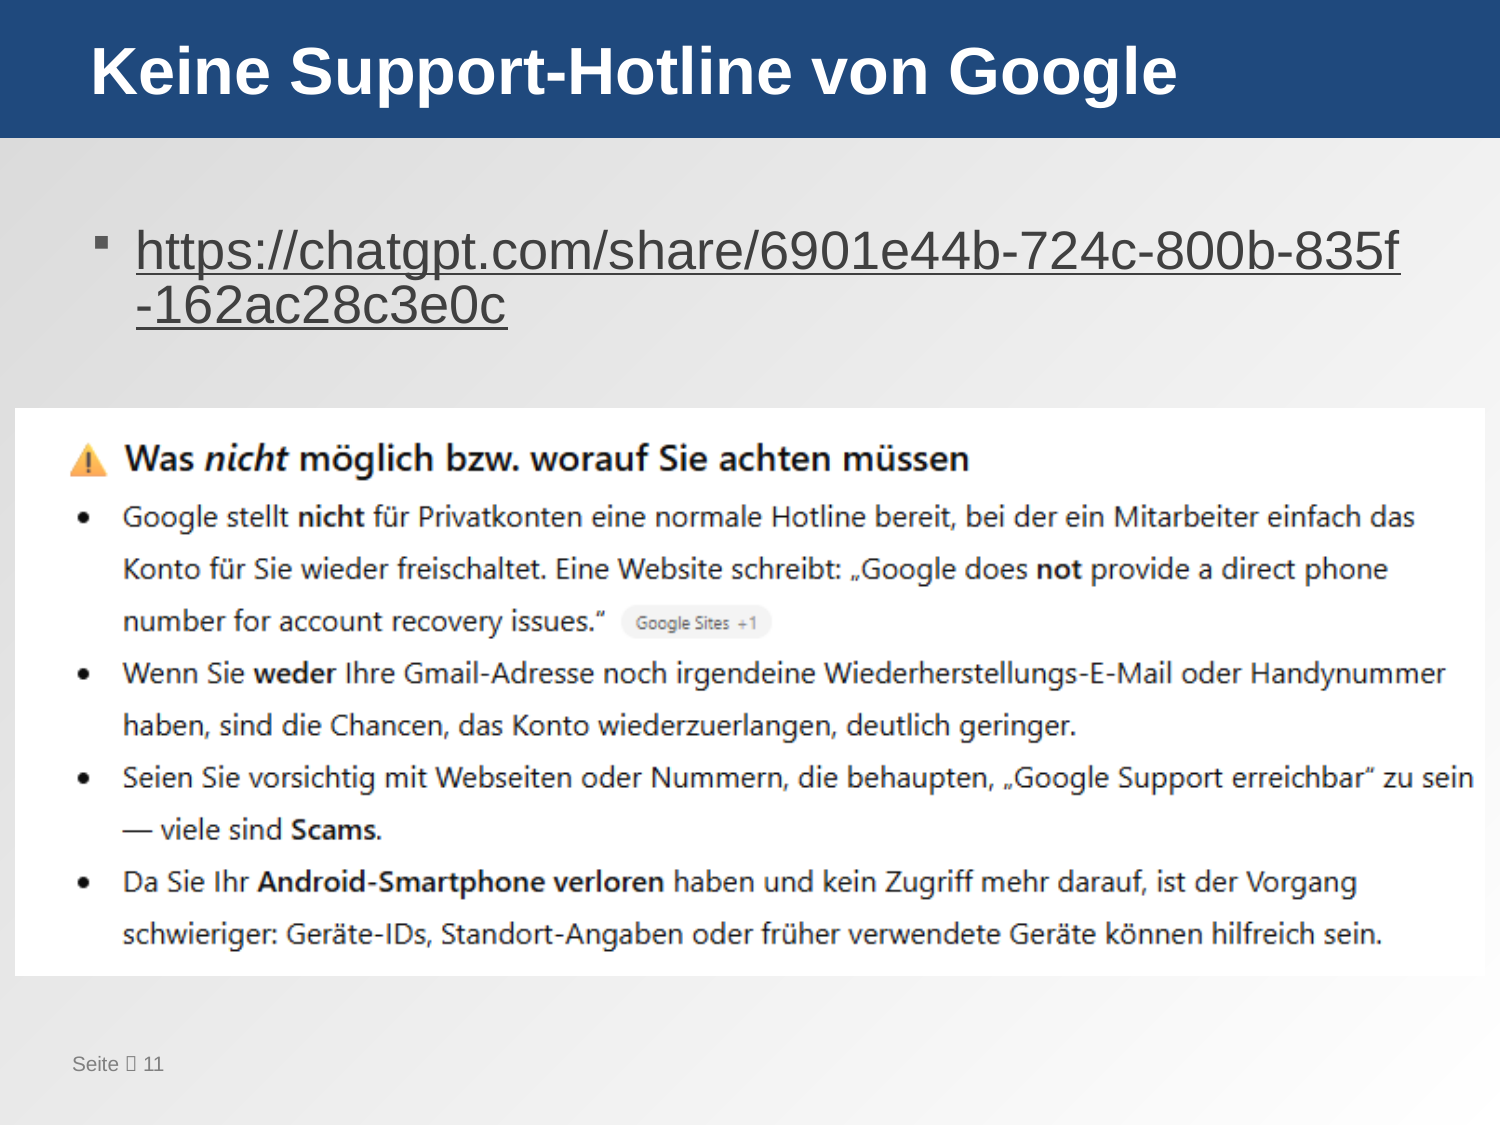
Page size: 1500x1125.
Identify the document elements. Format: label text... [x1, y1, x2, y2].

picture [15, 408, 1485, 977]
list https://chatgpt.com/share/6901e44b-724c-800b-835f-162ac28c3e0c [76, 208, 1424, 407]
title Keine Support-Hotline von Google [75, 20, 1425, 208]
